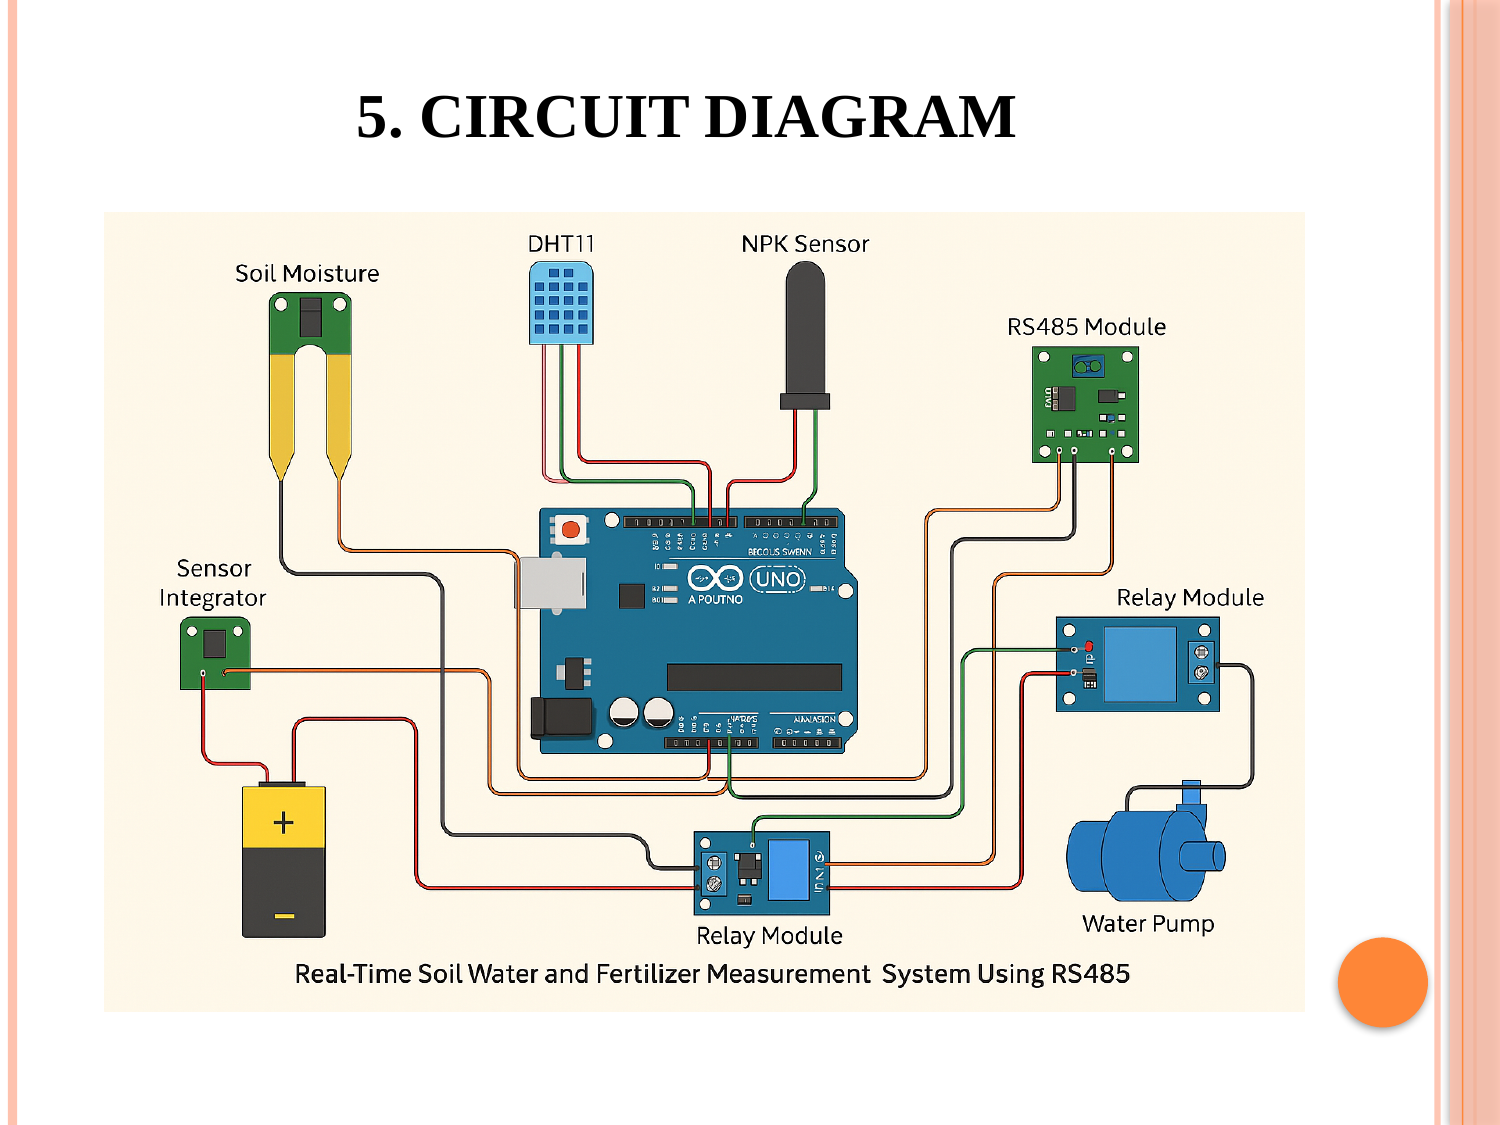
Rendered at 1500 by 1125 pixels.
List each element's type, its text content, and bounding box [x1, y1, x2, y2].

title 5. CIRCUIT DIAGRAM [75, 45, 1300, 233]
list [104, 211, 1305, 1013]
